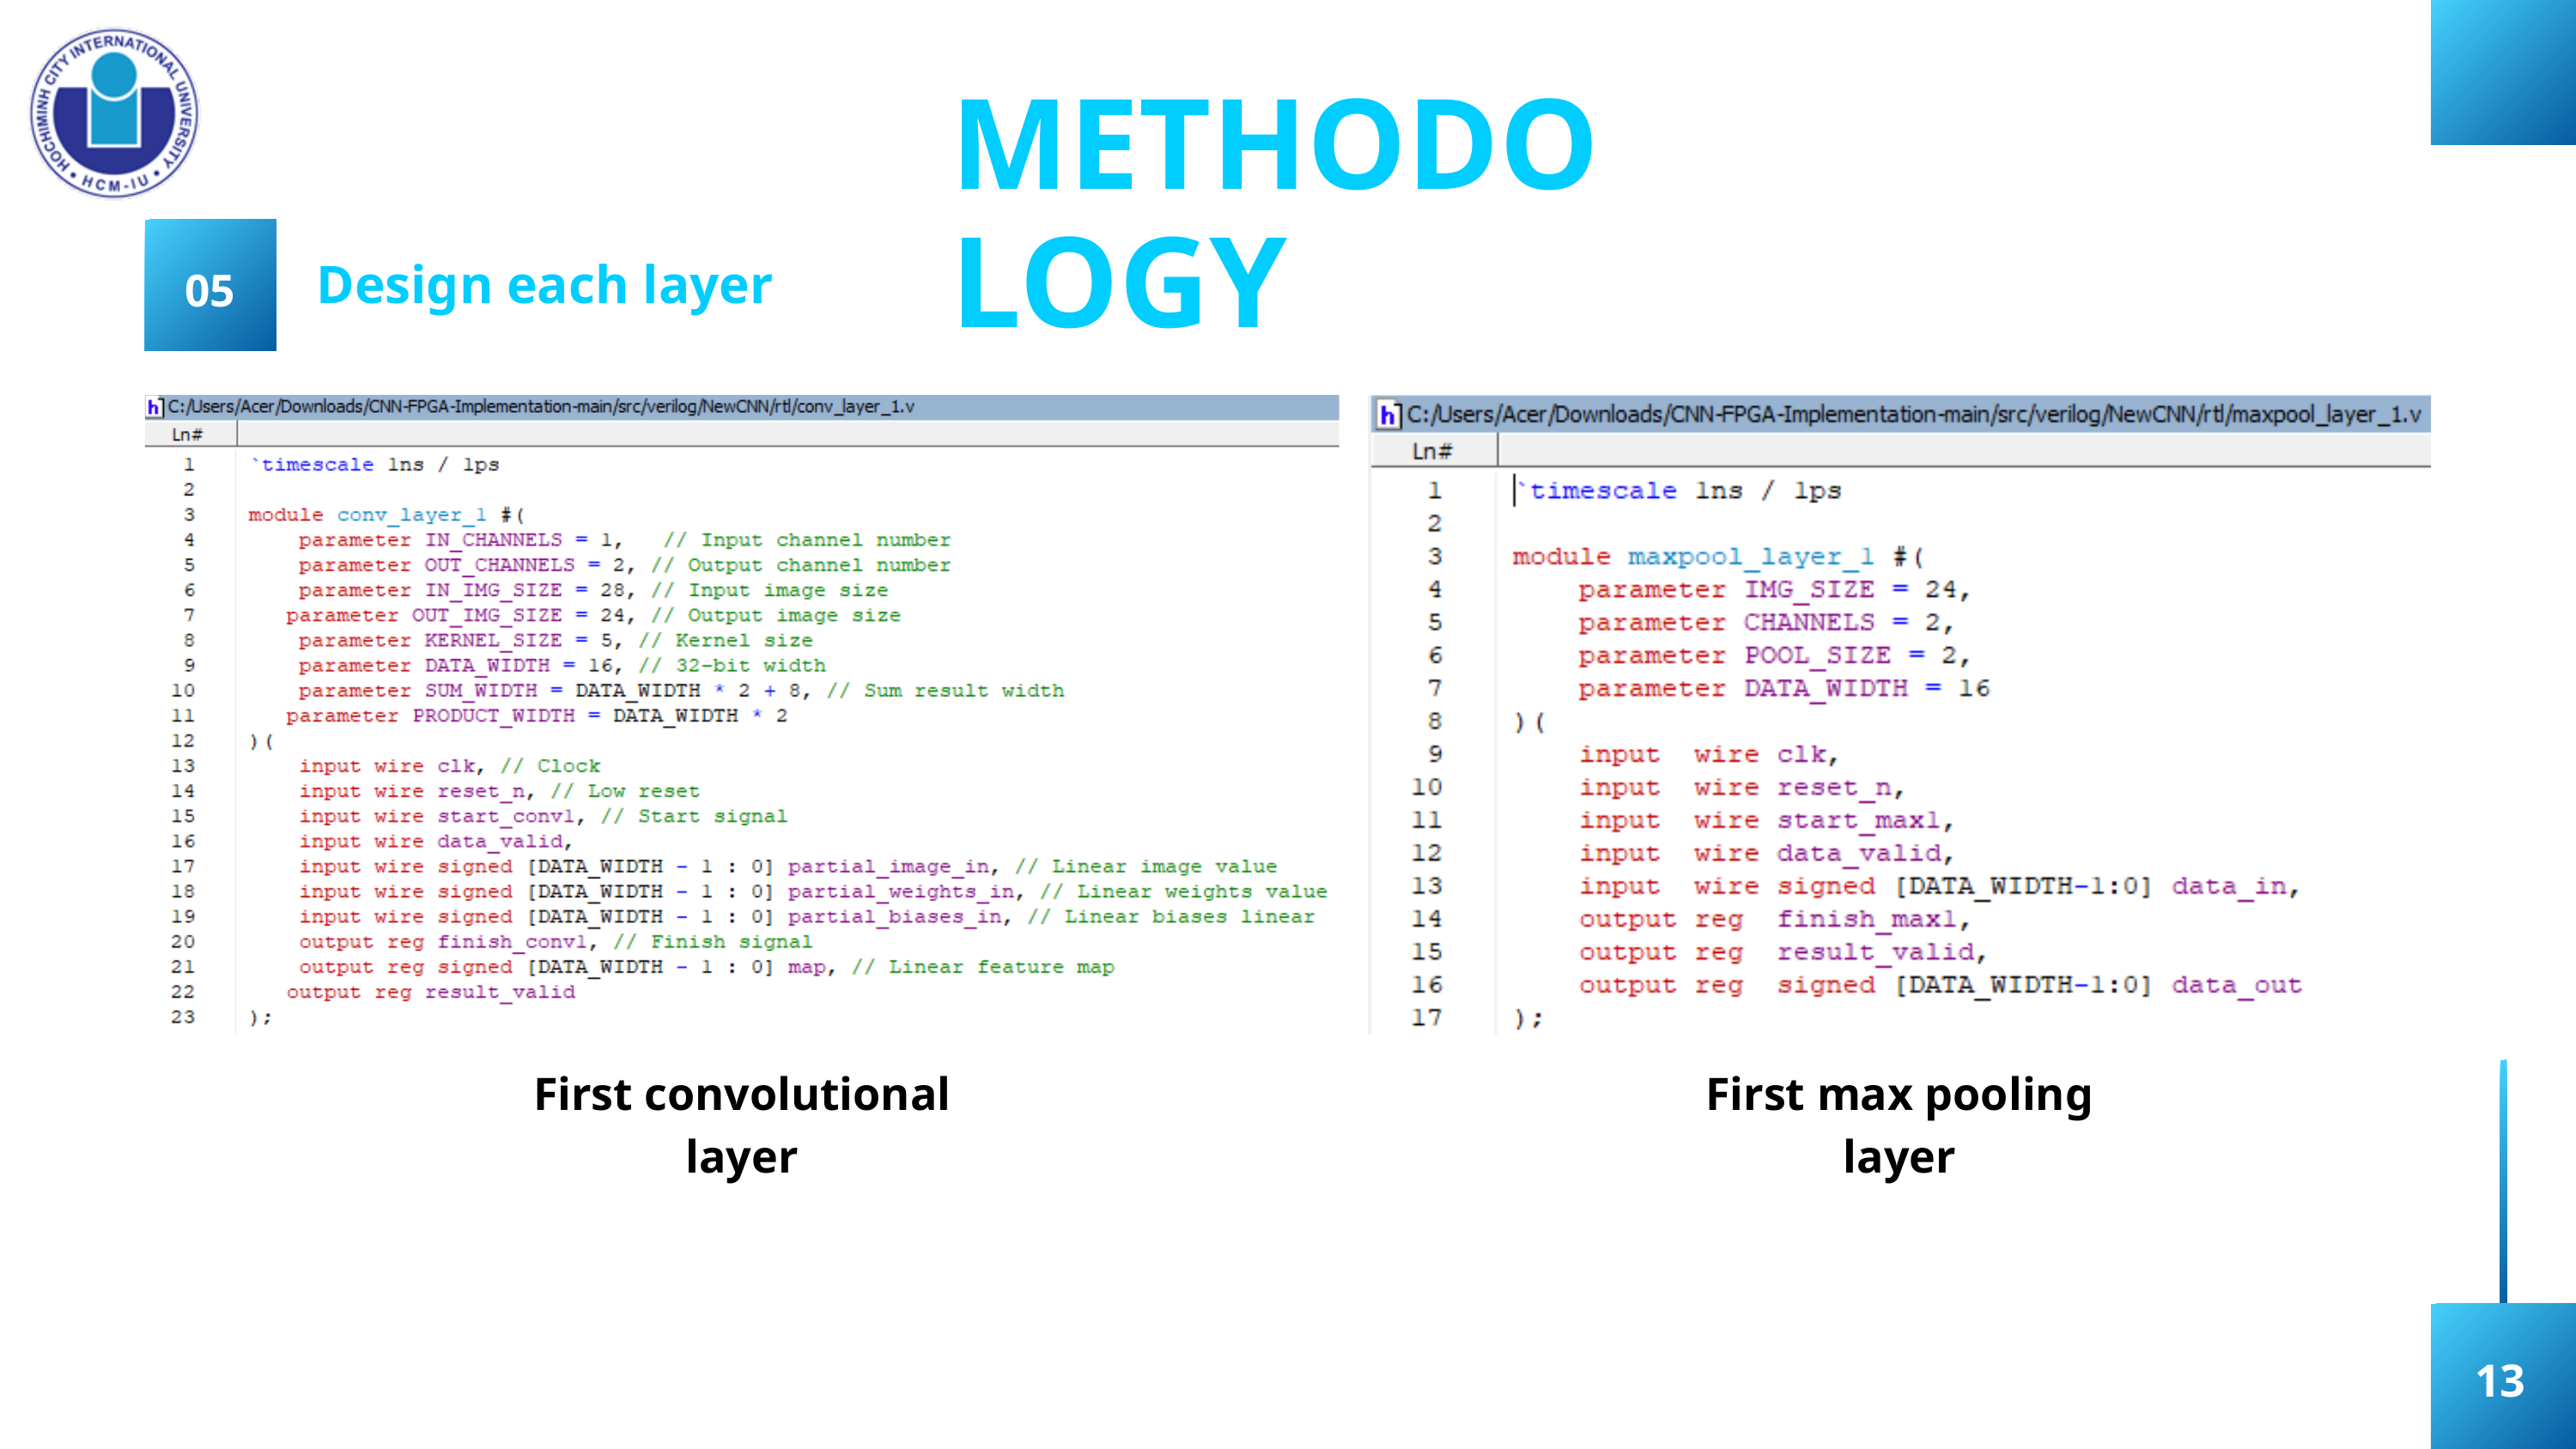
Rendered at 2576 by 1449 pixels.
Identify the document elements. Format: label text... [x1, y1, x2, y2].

text_box First convolutional layer [476, 1057, 1008, 1182]
text_box First max pooling layer [1652, 1057, 2148, 1182]
text_box [1368, 395, 2432, 1034]
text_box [2430, 1303, 2576, 1449]
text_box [144, 219, 276, 351]
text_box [2500, 1059, 2507, 1302]
text_box [25, 24, 203, 205]
text_box Design each layer [316, 241, 787, 314]
text_box [144, 395, 1340, 1034]
text_box METHODOLOGY [951, 76, 1625, 353]
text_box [2430, 0, 2576, 145]
